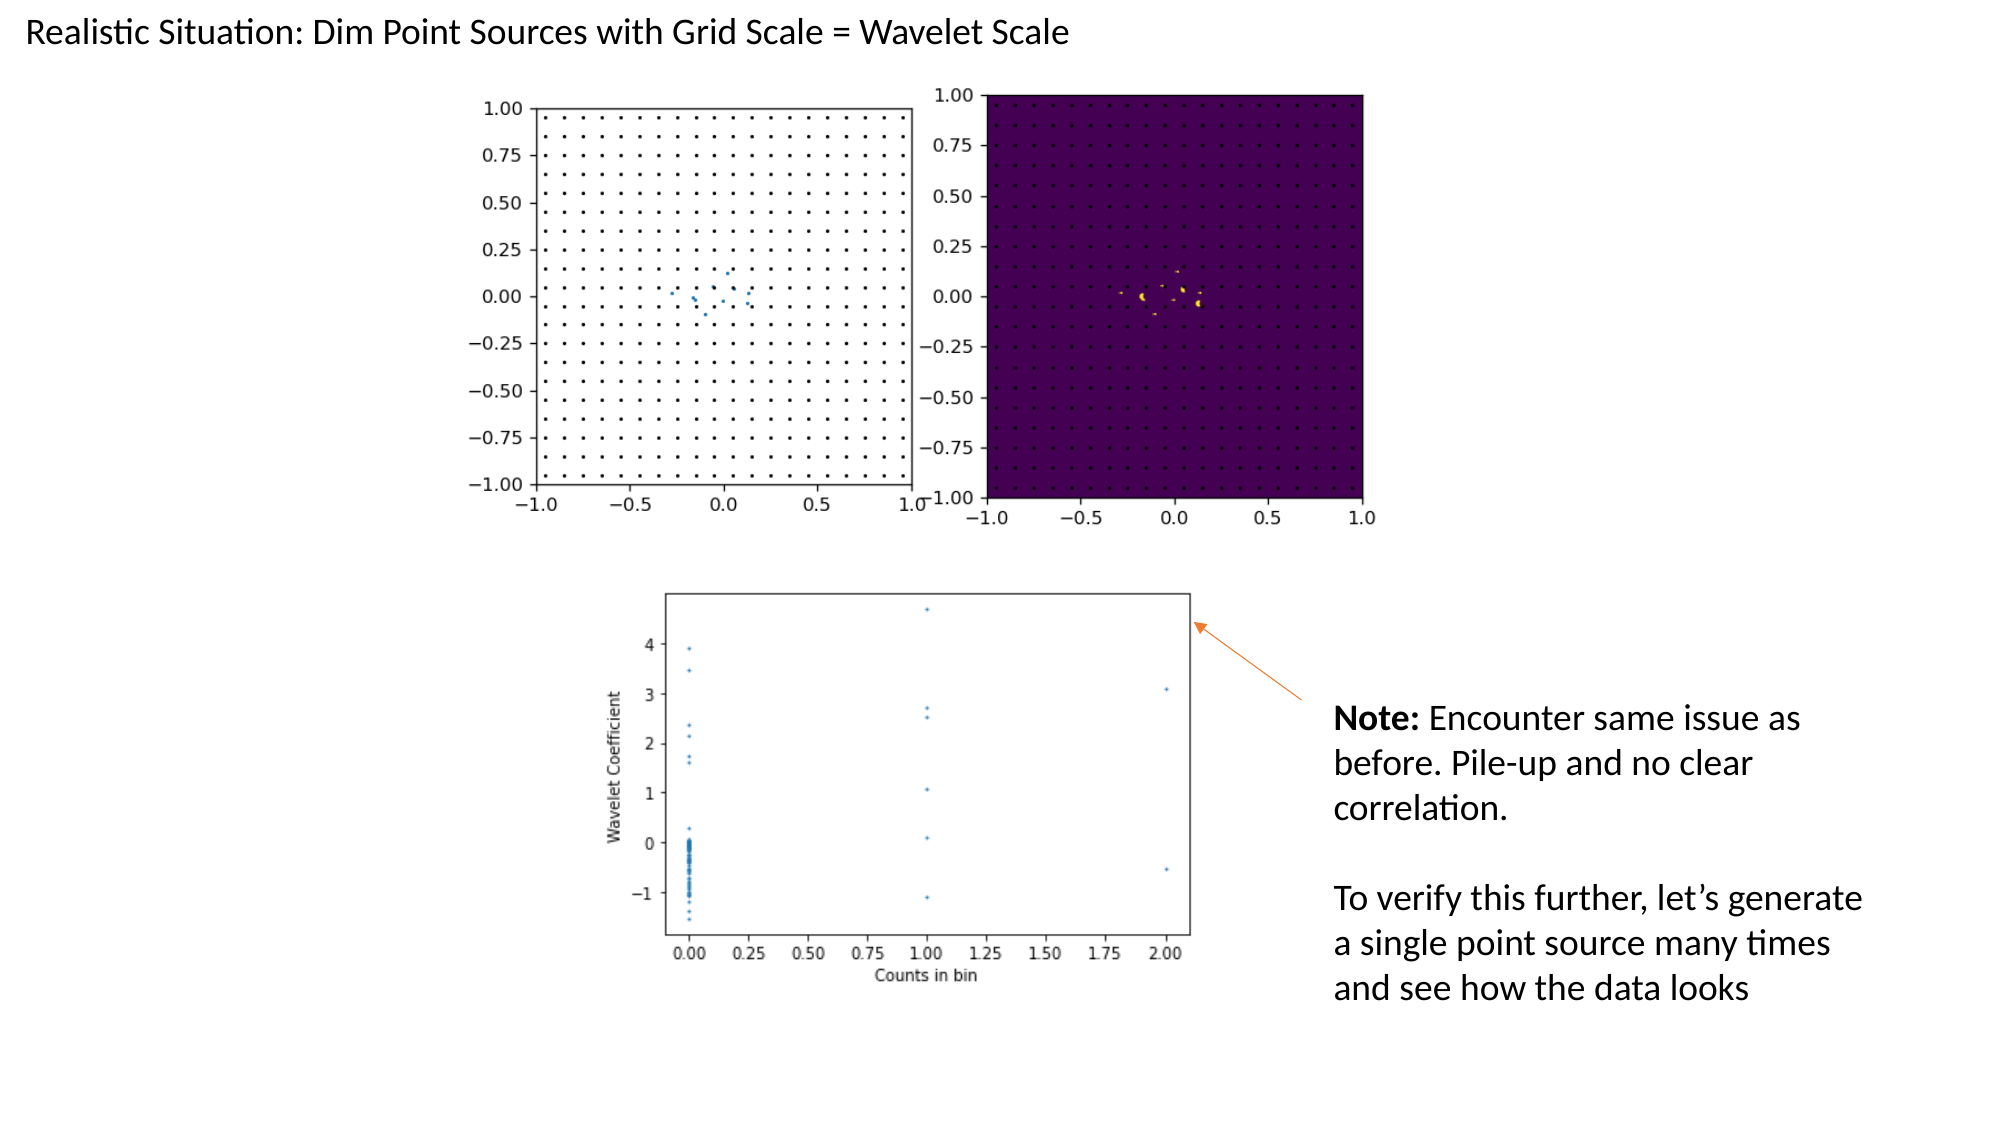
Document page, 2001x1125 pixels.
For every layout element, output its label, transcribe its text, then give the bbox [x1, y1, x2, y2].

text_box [1193, 621, 1302, 700]
text_box Realistic Situation: Dim Point Sources with Grid Scale = Wavelet Scale [10, 0, 1141, 60]
picture [598, 584, 1199, 994]
text_box Note: Encounter same issue as before. Pile-up and no clear correlation. To verify this further, let’s generate a single point source many times and see how the data looks [1318, 685, 1889, 1016]
picture [453, 75, 1390, 541]
